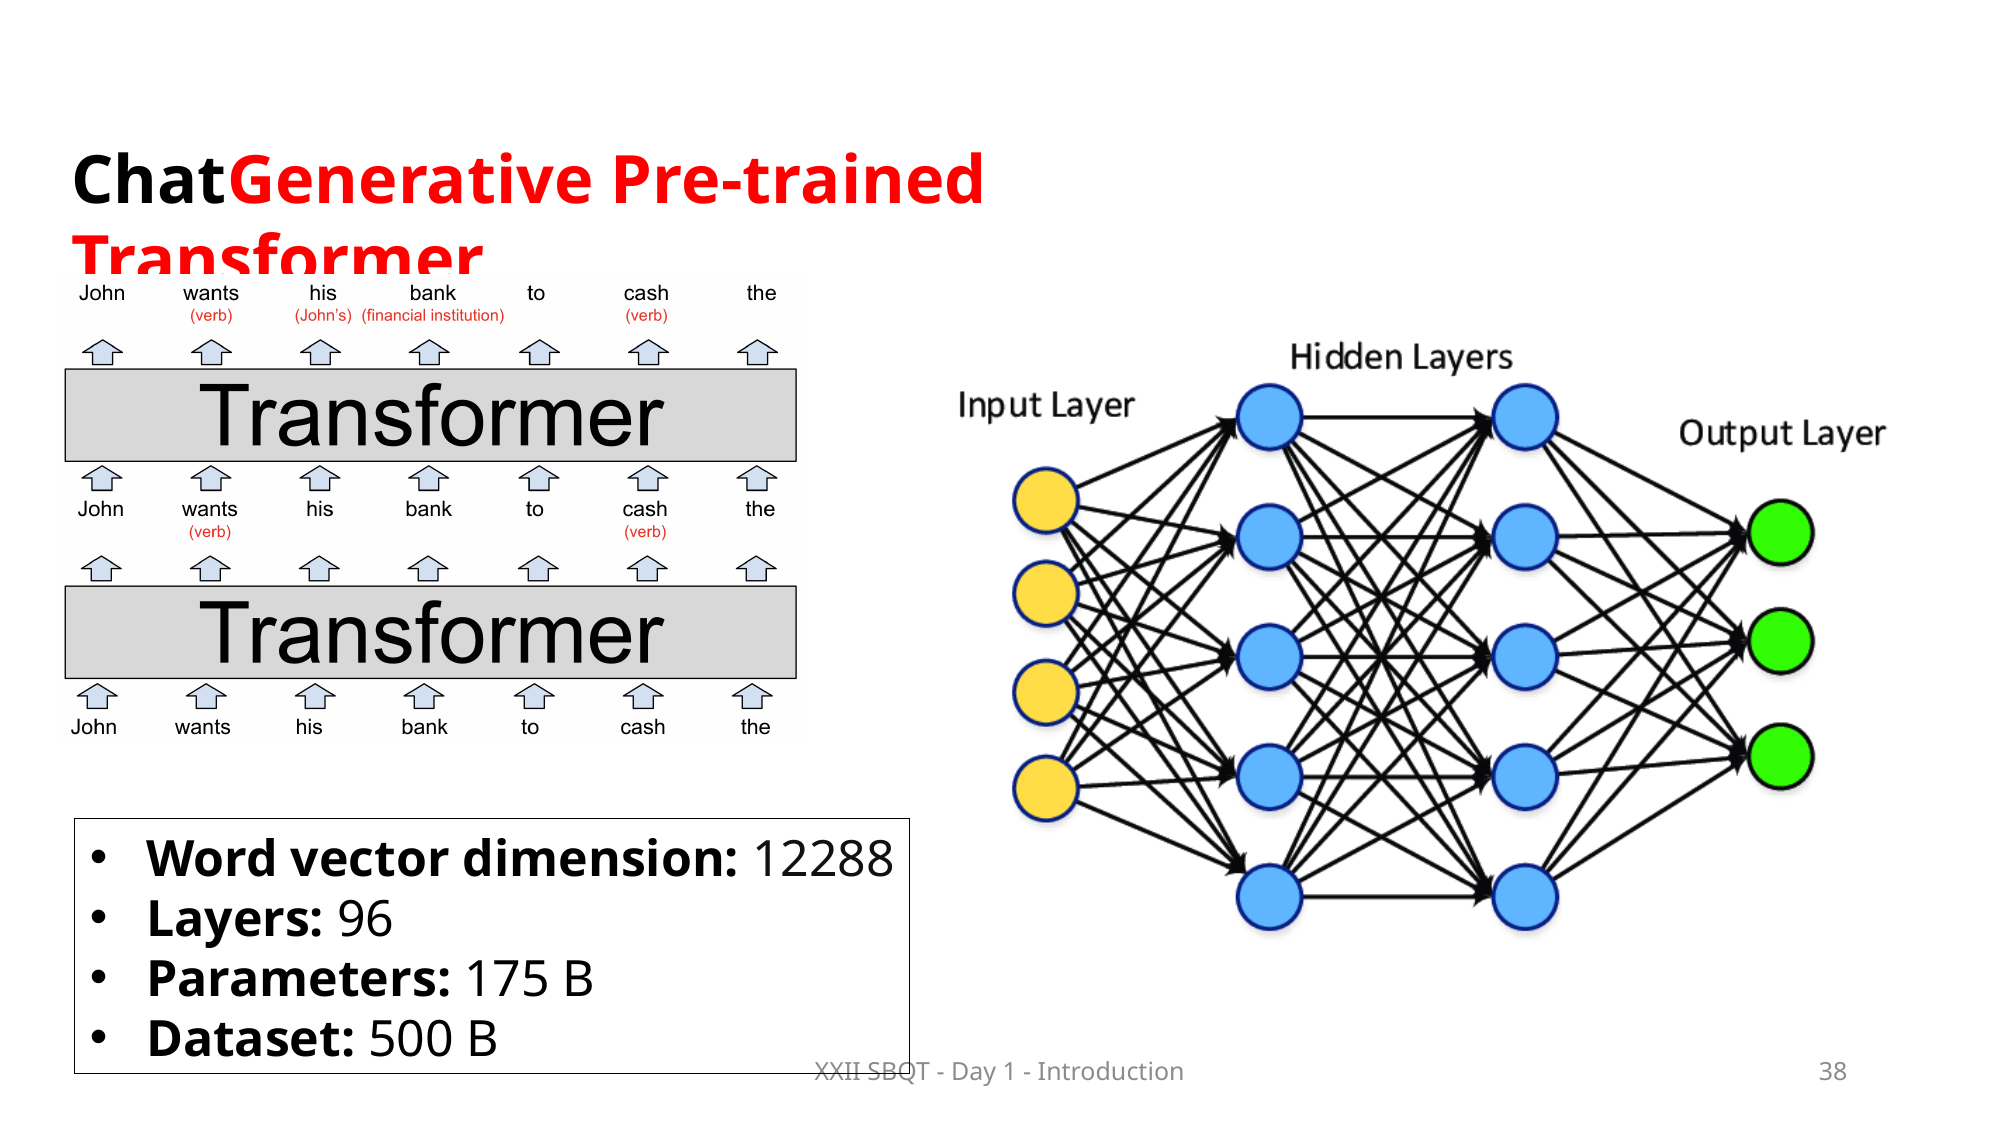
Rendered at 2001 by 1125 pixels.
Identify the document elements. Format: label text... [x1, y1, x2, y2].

text_box ChatGenerative Pre-trained Transformer [56, 129, 1332, 384]
slide_number 38 [1412, 1042, 1863, 1103]
footer XXII SBQT - Day 1 - Introduction [662, 1042, 1338, 1103]
text_box Word vector dimension: 12288 Layers: 96 Parameters: 175 B Dataset: 500 B [74, 818, 910, 1074]
picture [935, 324, 1890, 948]
picture [56, 274, 805, 743]
